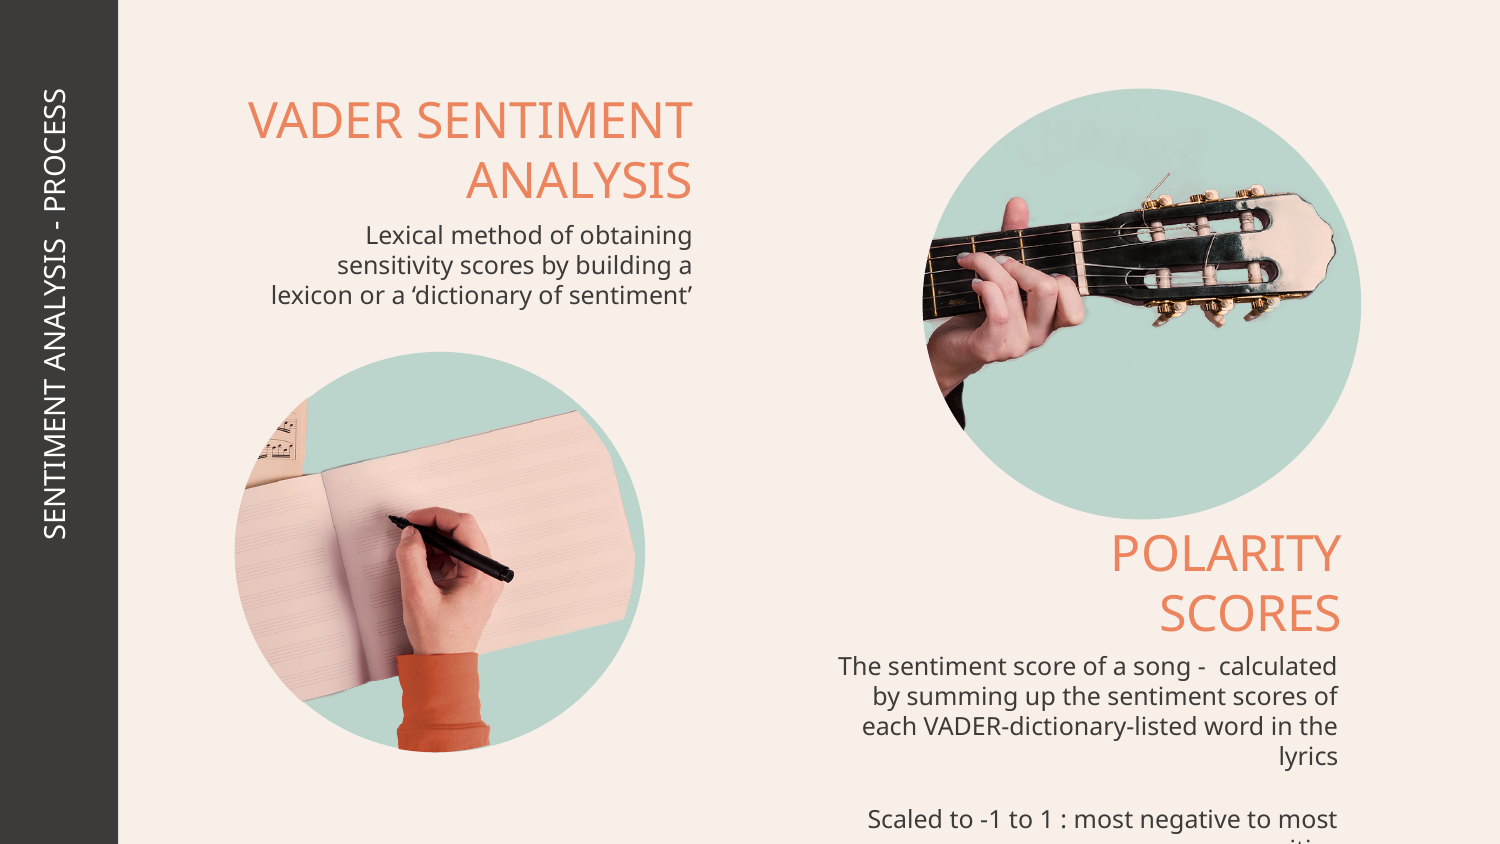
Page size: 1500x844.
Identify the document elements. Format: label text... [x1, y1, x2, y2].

subtitle Lexical method of obtaining sensitivity scores by building a lexicon or a ‘dictionary of sentiment’ [234, 204, 709, 324]
title POLARITY SCORES [926, 561, 1358, 657]
picture [922, 88, 1354, 520]
title SENTIMENT ANALYSIS - PROCESS [20, 73, 108, 700]
subtitle The sentiment score of a song - calculated by summing up the sentiment scores of each VADER-dictionary-listed word in the lyrics Scaled to -1 to 1 : most negative to most positive [809, 635, 1354, 815]
picture [234, 351, 636, 753]
text_box [641, 512, 646, 592]
text_box [1358, 267, 1362, 341]
title VADER SENTIMENT ANALYSIS [152, 128, 709, 224]
